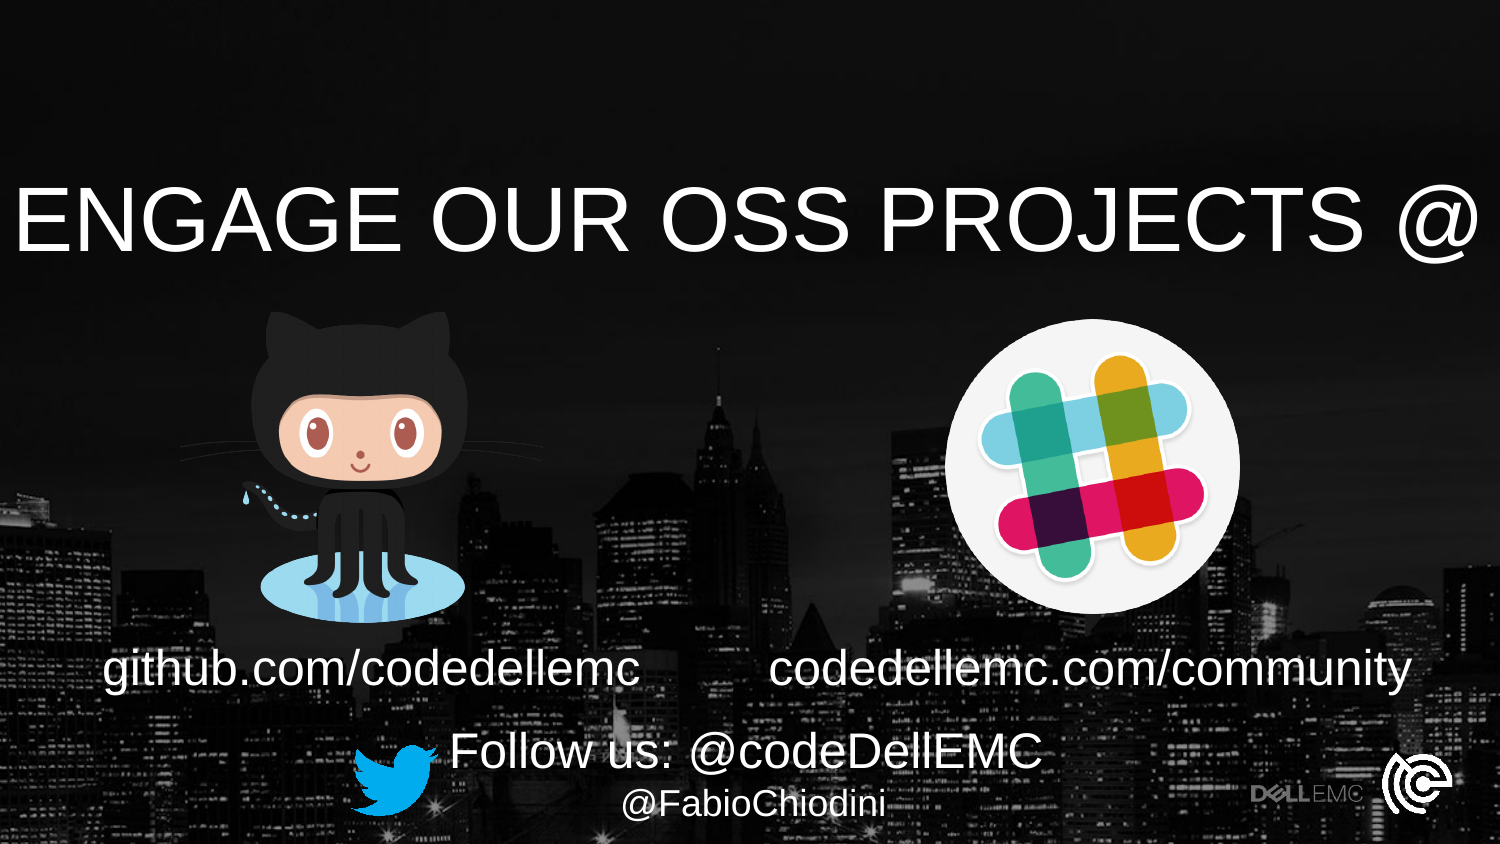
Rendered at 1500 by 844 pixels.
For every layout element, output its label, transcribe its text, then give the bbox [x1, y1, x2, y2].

text_box github.com/codedellemc [87, 628, 734, 703]
title ENGAGE OUR OSS PROJECTS @ [12, 153, 1495, 291]
text_box Follow us: @codeDellEMC @FabioChiodini [434, 711, 1073, 832]
text_box codedellemc.com/community [753, 628, 1453, 703]
picture [0, 0, 1500, 844]
